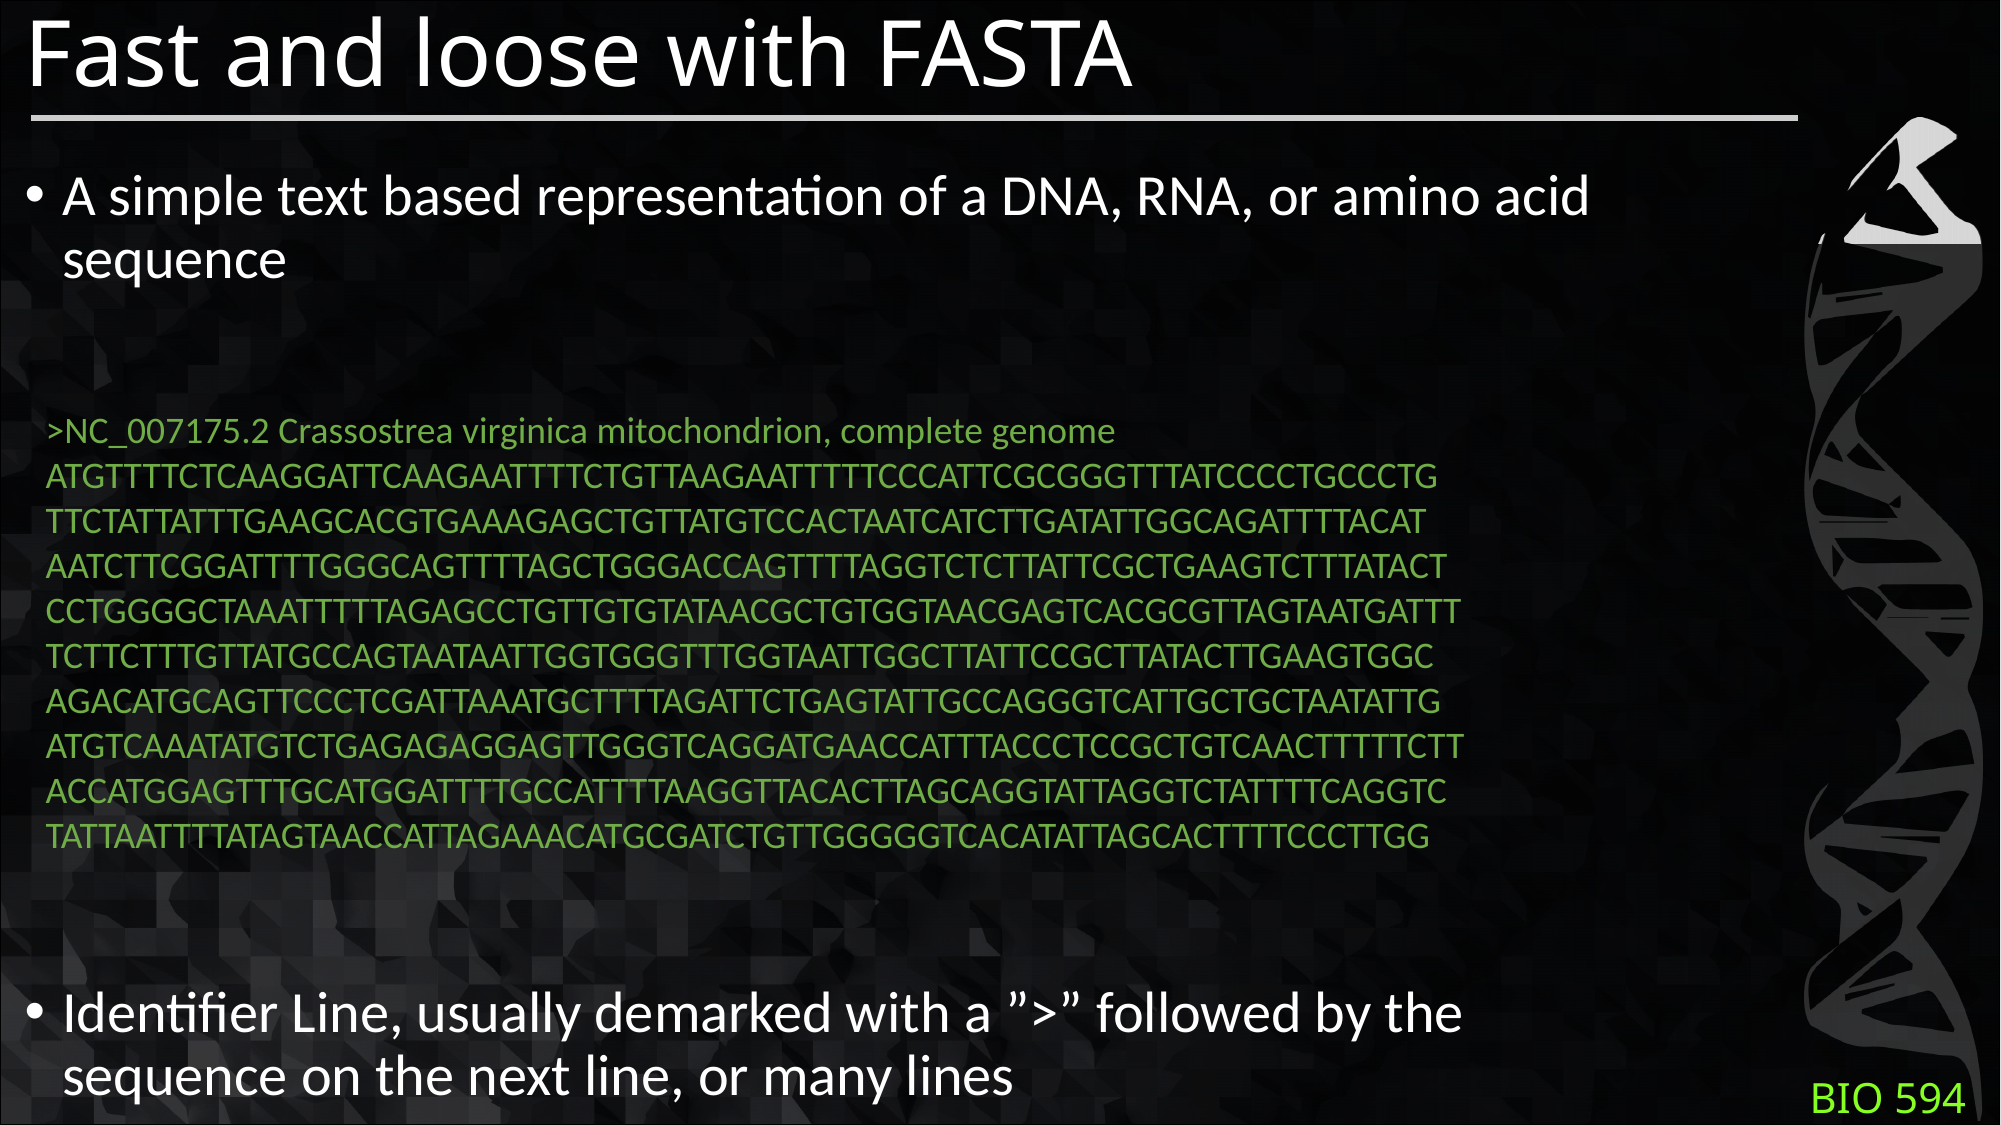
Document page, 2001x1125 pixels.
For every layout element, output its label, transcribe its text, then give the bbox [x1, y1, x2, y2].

text_box BIO 594 [1777, 1069, 1970, 1125]
picture [1, 1, 1999, 1124]
list A simple text based representation of a DNA, RNA, or amino acid sequence Identifier Line, usually demarked with a ”>” followed by the sequence on the next line, or many lines [9, 157, 1655, 872]
title Fast and loose with FASTA [9, 0, 1655, 157]
text_box >NC_007175.2 Crassostrea virginica mitochondrion, complete genome ATGTTTTCTCAAGGATTCAAGAATTTTCTGTTAAGAATTTTTCCCATTCGCGGGTTTATCCCCTGCCCTG TTCTATTATTTGAAGCACGTGAAAGAGCTGTTATGTCCACTAATCATCTTGATATTGGCAGATTTTACAT AATCTTCGGATTTTGGGCAGTTTTAGCTGGGACCAGTTTTAGGTCTCTTATTCGCTGAAGTCTTTATACT CCTGGGGCTAAATTTTTAGAGCCTGTTGTGTATAACGCTGTGGTAACGAGTCACGCGTTAGTAATGATTT TCTTCTTTGTTATGCCAGTAATAATTGGTGGGTTTGGTAATTGGCTTATTCCGCTTATACTTGAAGTGGC AGACATGCAGTTCCCTCGATTAAATGCTTTTAGATTCTGAGTATTGCCAGGGTCATTGCTGCTAATATTG ATGTCAAATATGTCTGAGAGAGGAGTTGGGTCAGGATGAACCATTTACCCTCCGCTGTCAACTTTTTCTT ACCATGGAGTTTGCATGGATTTTGCCATTTTAAGGTTACACTTAGCAGGTATTAGGTCTATTTTCAGGTC TATTAATTTTATAGTAACCATTAGAAACATGCGATCTGTTGGGGGTCACATATTAGCACTTTTCCCTTGG [30, 398, 1778, 909]
